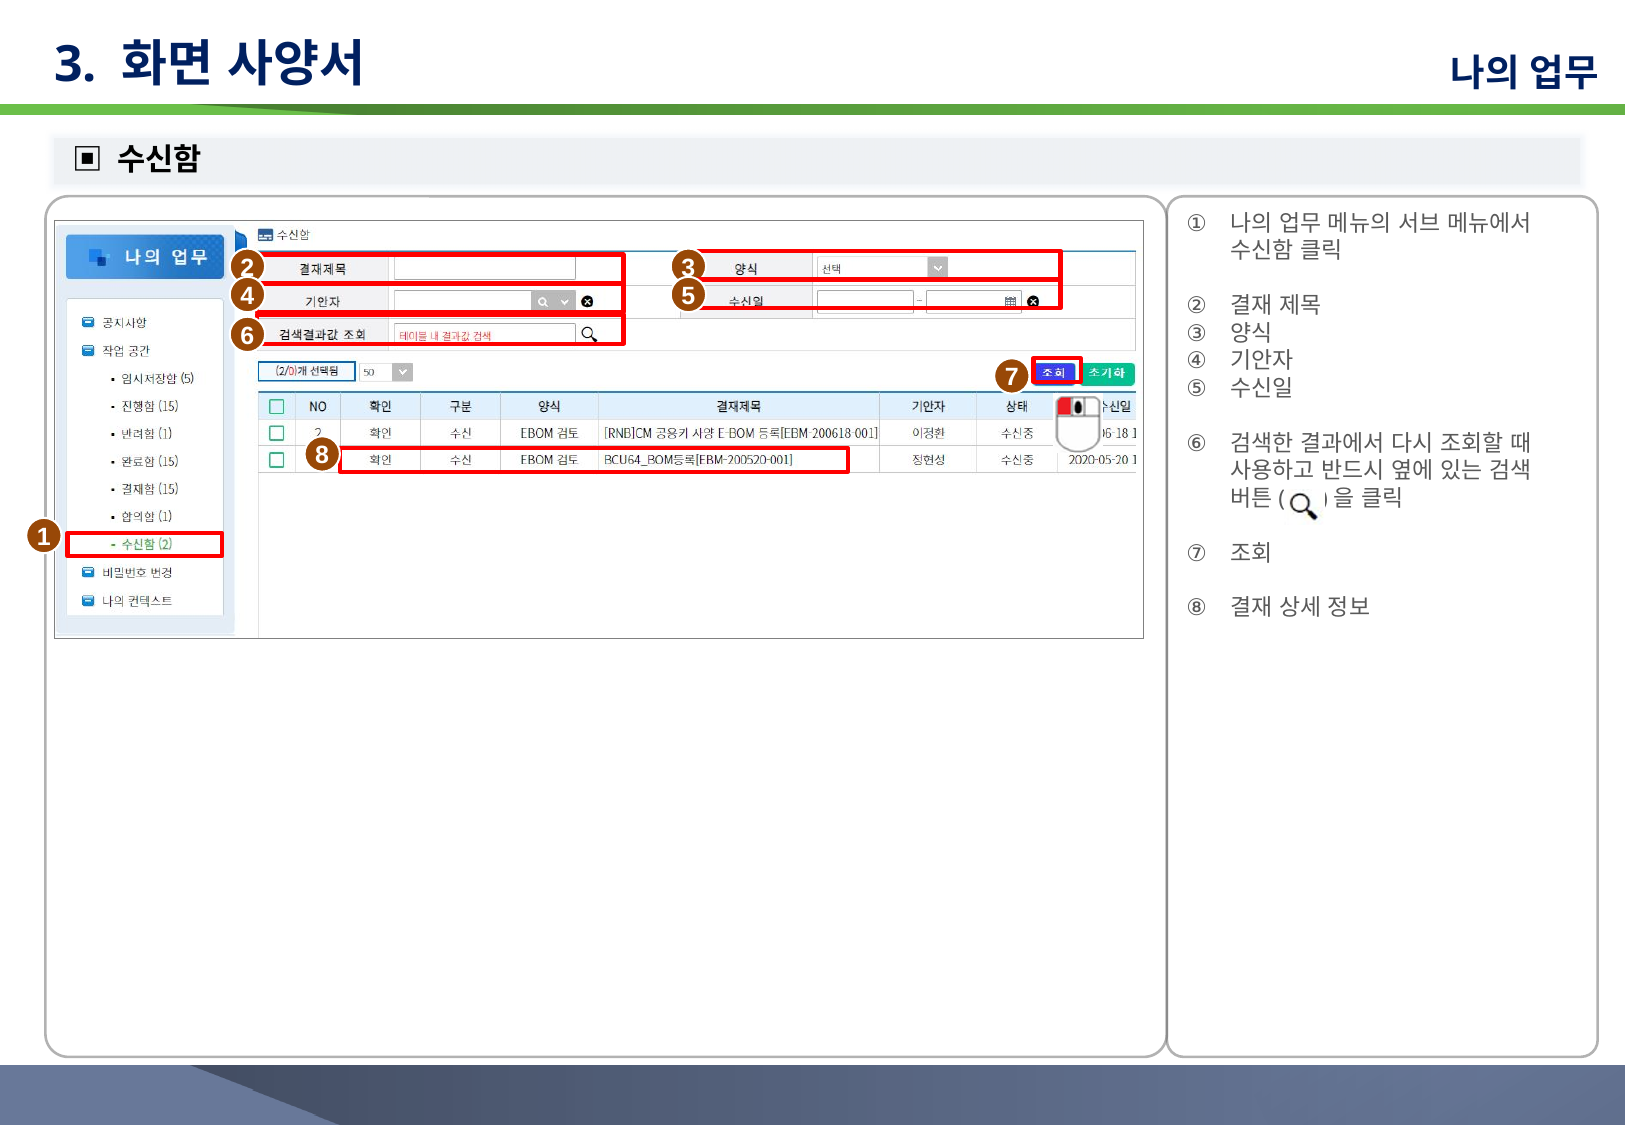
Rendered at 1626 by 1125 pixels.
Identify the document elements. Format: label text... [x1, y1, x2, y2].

text_box [43, 194, 1166, 1060]
text_box 1 [24, 515, 49, 556]
text_box ▣ 수신함 [72, 140, 1593, 185]
picture [0, 104, 1625, 115]
text_box 나의 업무 메뉴의 서브 메뉴에서 수신함 클릭 결재 제목 양식 기안자 수신일 검색한 결과에서 다시 조회할 때 사용하고 반드시 옆에 있는 검색 버튼( )을 클릭 조회 결재 상세 정보 [1164, 194, 1600, 1060]
text_box [52, 136, 1582, 186]
text_box 나의 업무 [1249, 42, 1600, 100]
picture [54, 219, 1144, 640]
title 3. 화면 사양서 [54, 33, 1462, 91]
picture [1284, 489, 1325, 526]
